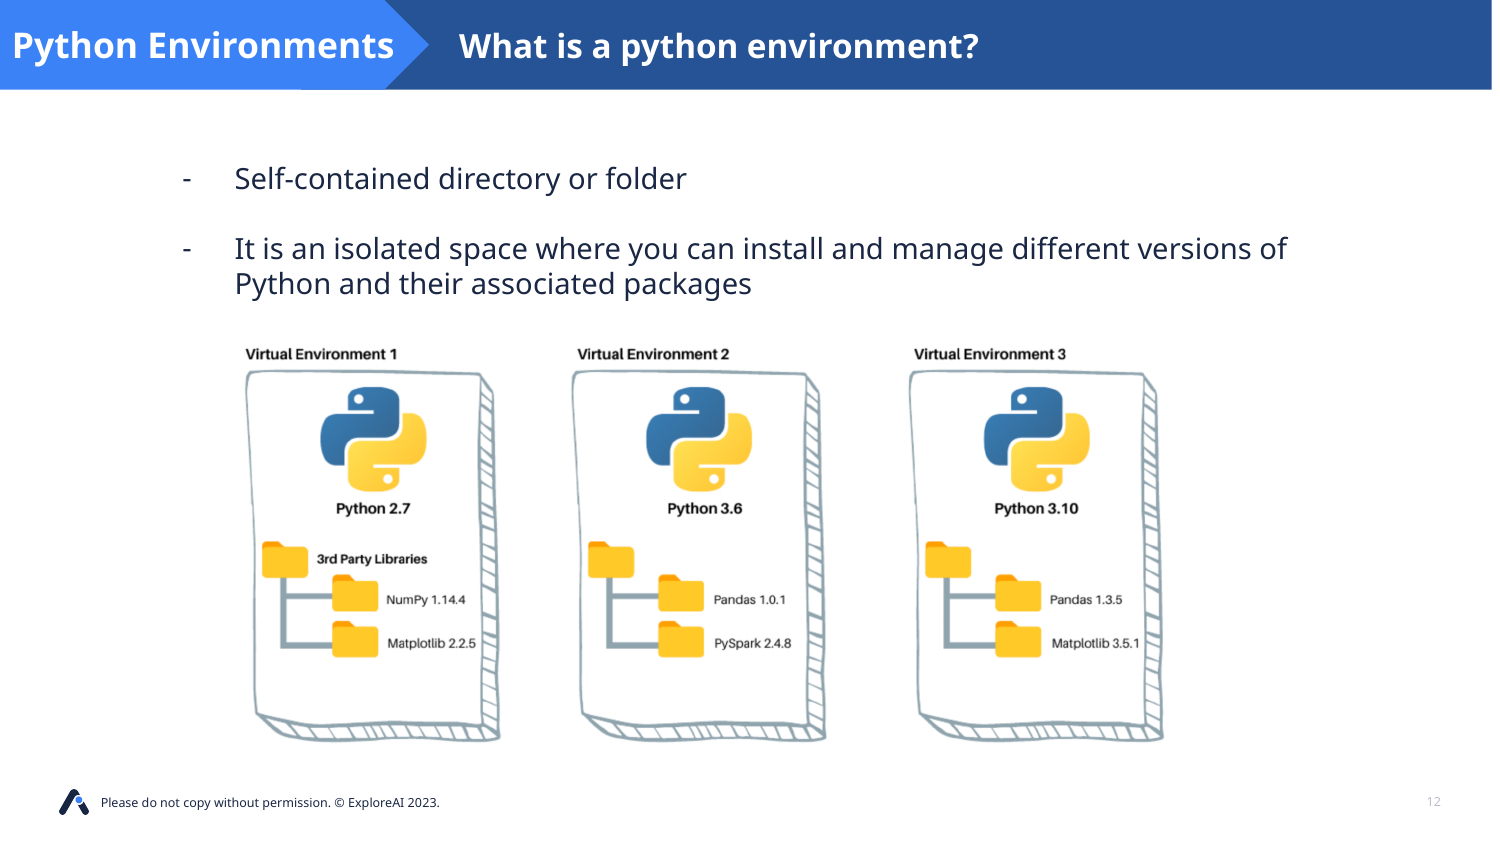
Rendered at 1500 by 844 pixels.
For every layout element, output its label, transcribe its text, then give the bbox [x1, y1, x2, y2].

text_box Python Environments [0, 0, 430, 90]
picture [231, 318, 1177, 769]
text_box Self-contained directory or folder It is an isolated space where you can install and manage different versions of Python and their associated packages [144, 145, 1320, 365]
picture [59, 789, 89, 815]
text_box What is a python environment? [385, 0, 1492, 90]
